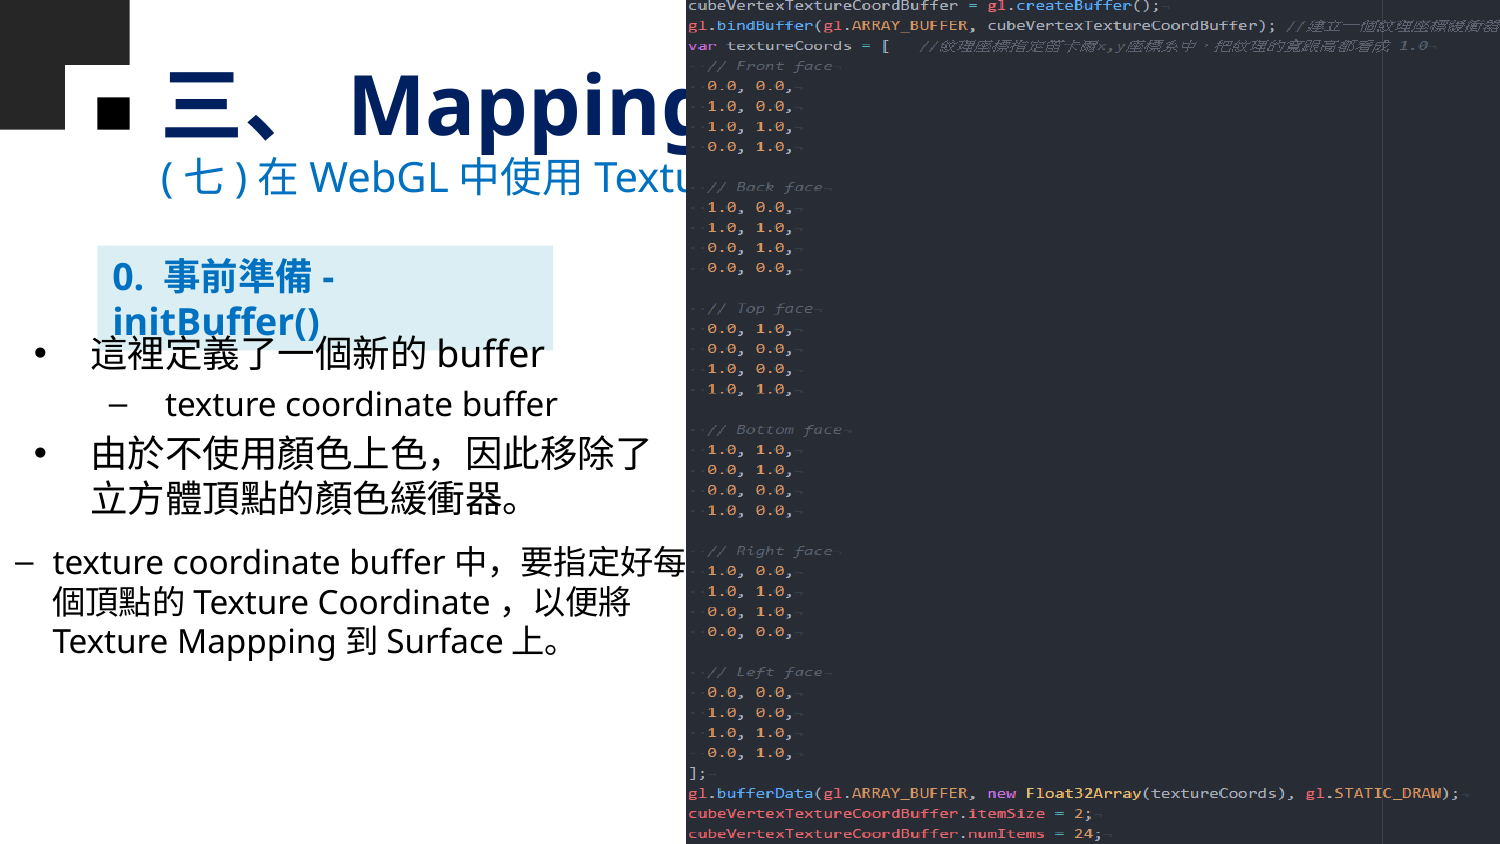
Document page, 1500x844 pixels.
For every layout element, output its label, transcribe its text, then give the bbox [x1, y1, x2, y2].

title 三、Mapping相關function [145, 32, 681, 143]
picture [686, 0, 1500, 844]
text_box 0. 事前準備- initBuffer() [97, 245, 554, 322]
text_box (七)在WebGL中使用Texture Map [145, 143, 681, 209]
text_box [0, 0, 130, 130]
text_box 這裡定義了一個新的buffer texture coordinate buffer 由於不使用顏色上色，因此移除了立方體頂點的顏色緩衝器。 texture coordinate buffer中，要指定好每個頂點的Texture Coordinate，以便將Texture Mappping到Surface上。 [0, 322, 681, 778]
